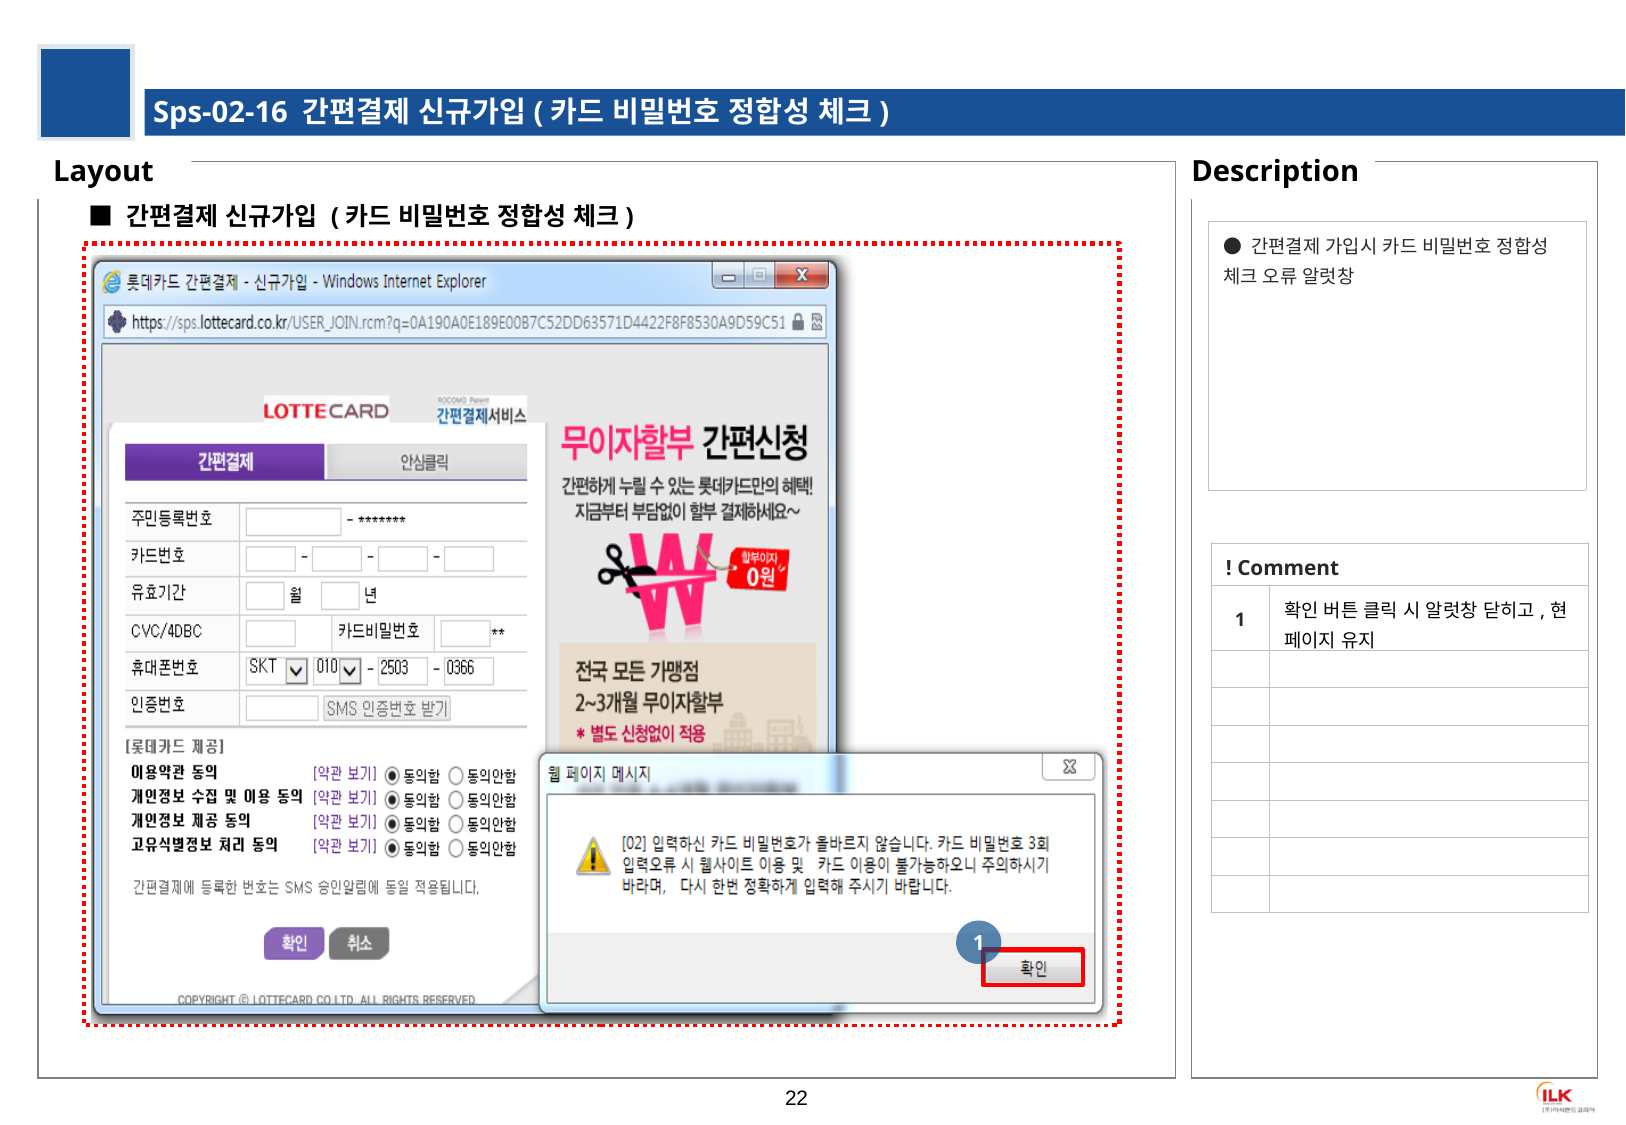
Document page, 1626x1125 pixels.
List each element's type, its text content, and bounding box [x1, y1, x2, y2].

table_cell [1212, 726, 1269, 762]
text_box ■ 간편결제 신규가입 (카드 비밀번호 정합성 체크) [72, 185, 1131, 246]
table_cell [1212, 838, 1269, 875]
picture [91, 255, 1108, 1024]
table_cell [1270, 651, 1588, 687]
table_cell [1270, 801, 1588, 837]
table_cell [1270, 838, 1588, 875]
table_cell [1270, 763, 1588, 800]
table_cell 1 [1212, 586, 1269, 650]
table_cell [1270, 688, 1588, 725]
table_cell [1270, 876, 1588, 912]
table_cell 확인 버튼 클릭 시 알럿창 닫히고,현 페이지 유지 [1270, 586, 1588, 650]
table_header ! Comment [1212, 544, 1588, 585]
table_cell [1212, 801, 1269, 837]
table_cell [1212, 763, 1269, 800]
table_cell [1212, 651, 1269, 687]
picture [1532, 1079, 1598, 1115]
table_cell [1212, 876, 1269, 912]
text_box Sps-02-16 간편결제 신규가입(카드 비밀번호 정합성 체크) [153, 93, 1622, 129]
table_header ● 간편결제 가입시 카드 비밀번호 정합성 체크 오류 알럿창 [1209, 222, 1586, 490]
table_cell [1270, 726, 1588, 762]
table_cell [1212, 688, 1269, 725]
